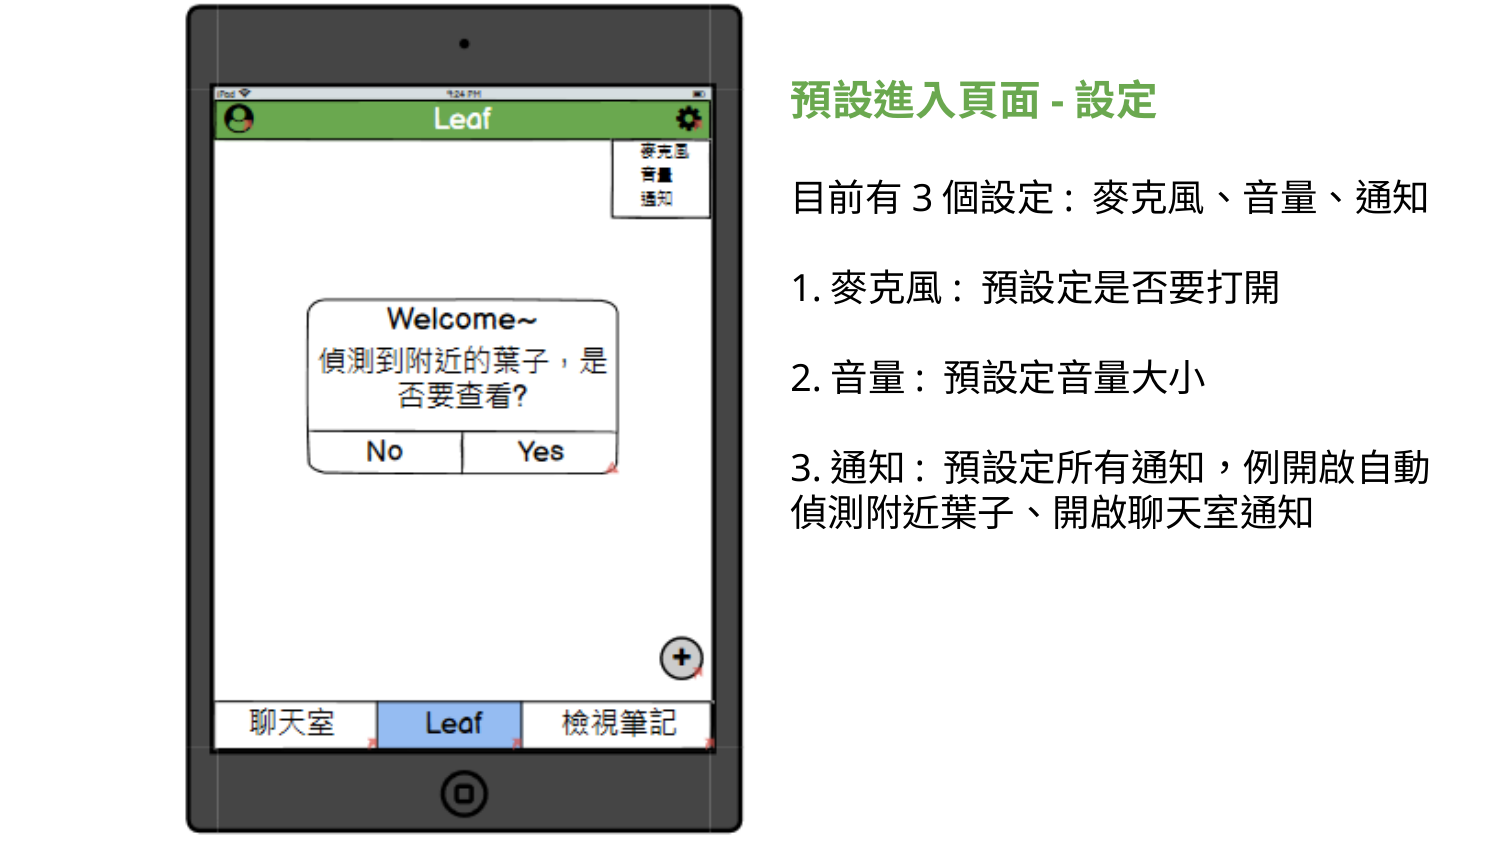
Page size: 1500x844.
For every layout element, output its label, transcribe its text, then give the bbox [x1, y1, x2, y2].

picture [175, 0, 751, 844]
list 預設進入頁面-設定 目前有3個設定: 麥克風、音量、通知 1.麥克風: 預設定是否要打開 2.音量: 預設定音量大小 3.通知: 預設定所有通知，例開啟自動偵測附近葉子、開啟聊天室通知 [775, 58, 1449, 750]
